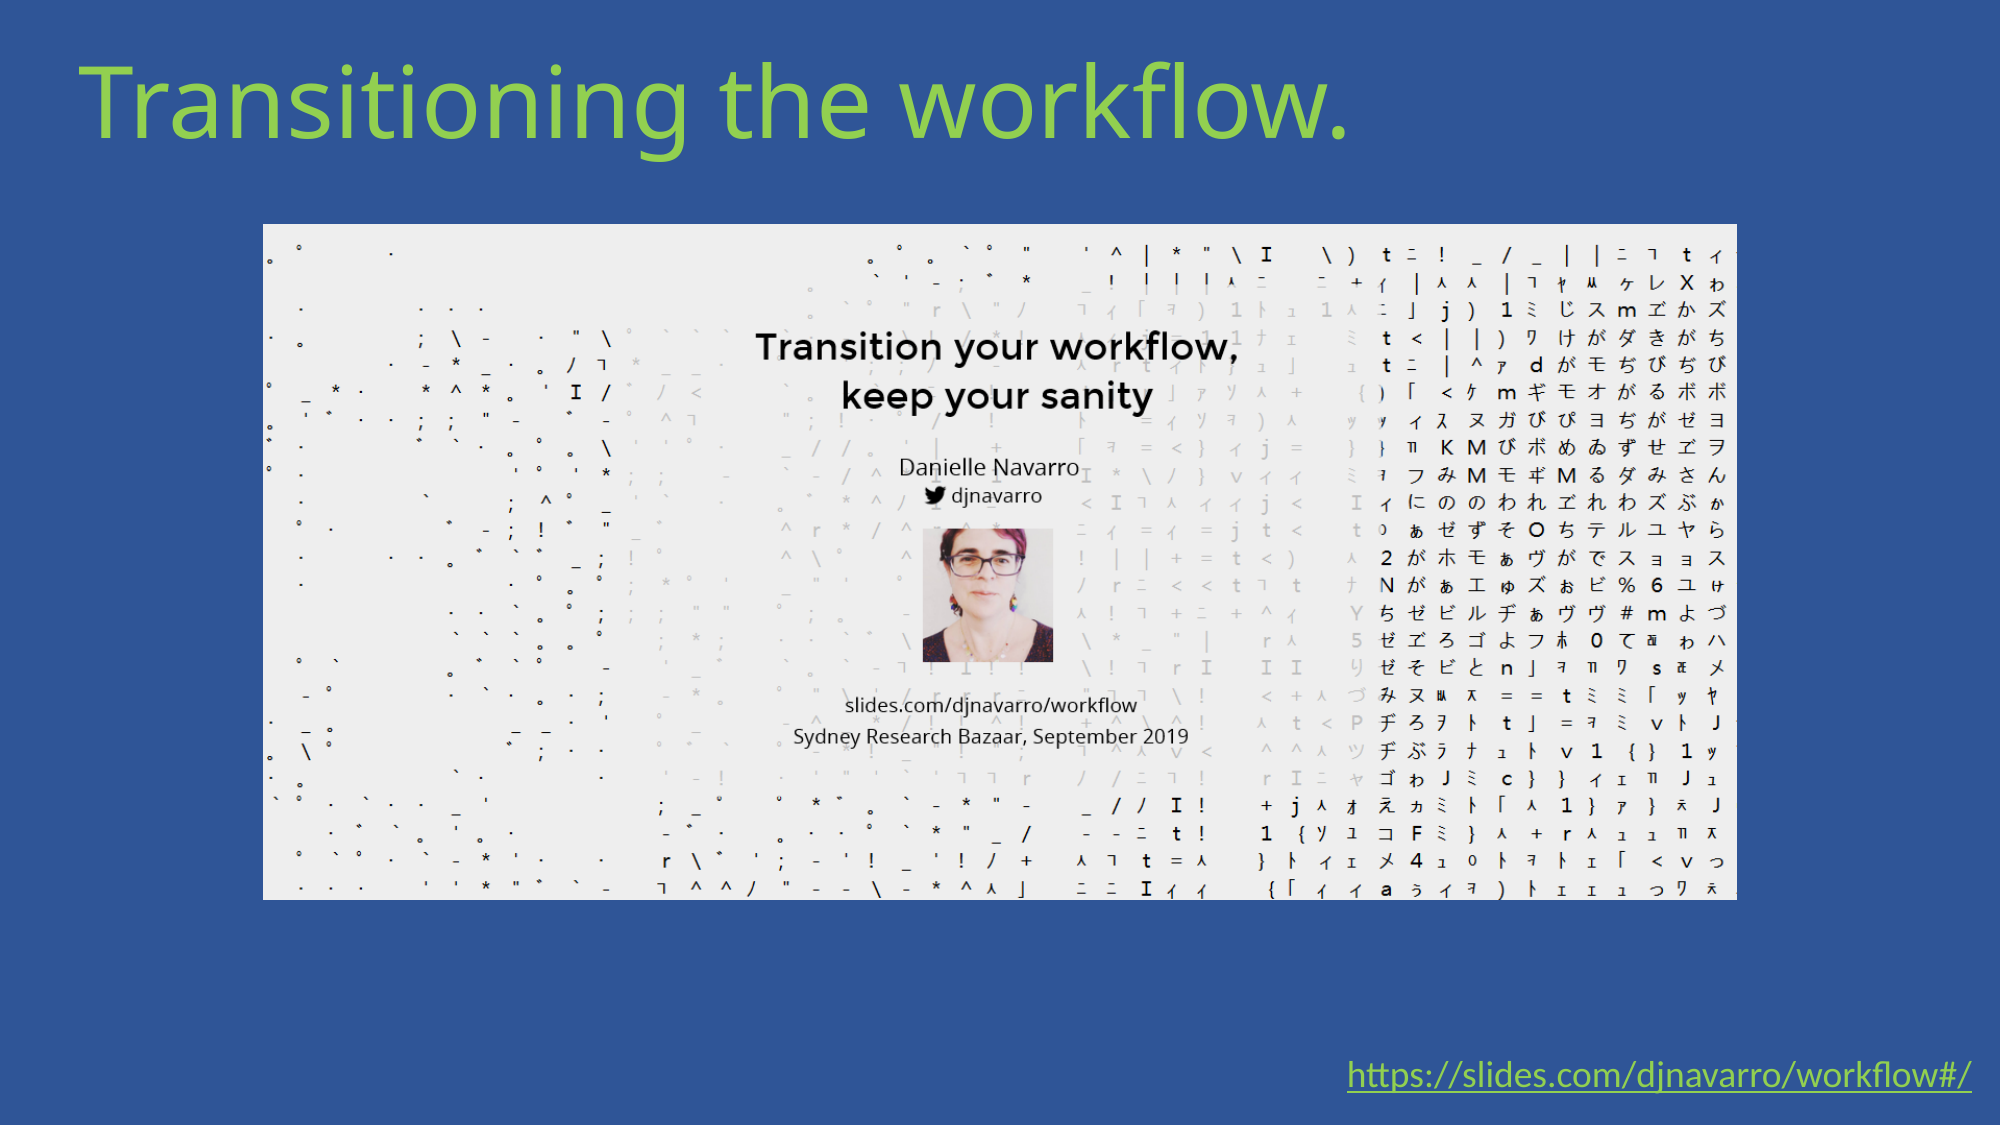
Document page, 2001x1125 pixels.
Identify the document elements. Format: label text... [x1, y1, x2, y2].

text_box Transitioning the workflow. [64, 44, 1919, 317]
text_box https://slides.com/djnavarro/workflow#/ [1332, 1043, 1996, 1103]
picture [263, 224, 1737, 901]
